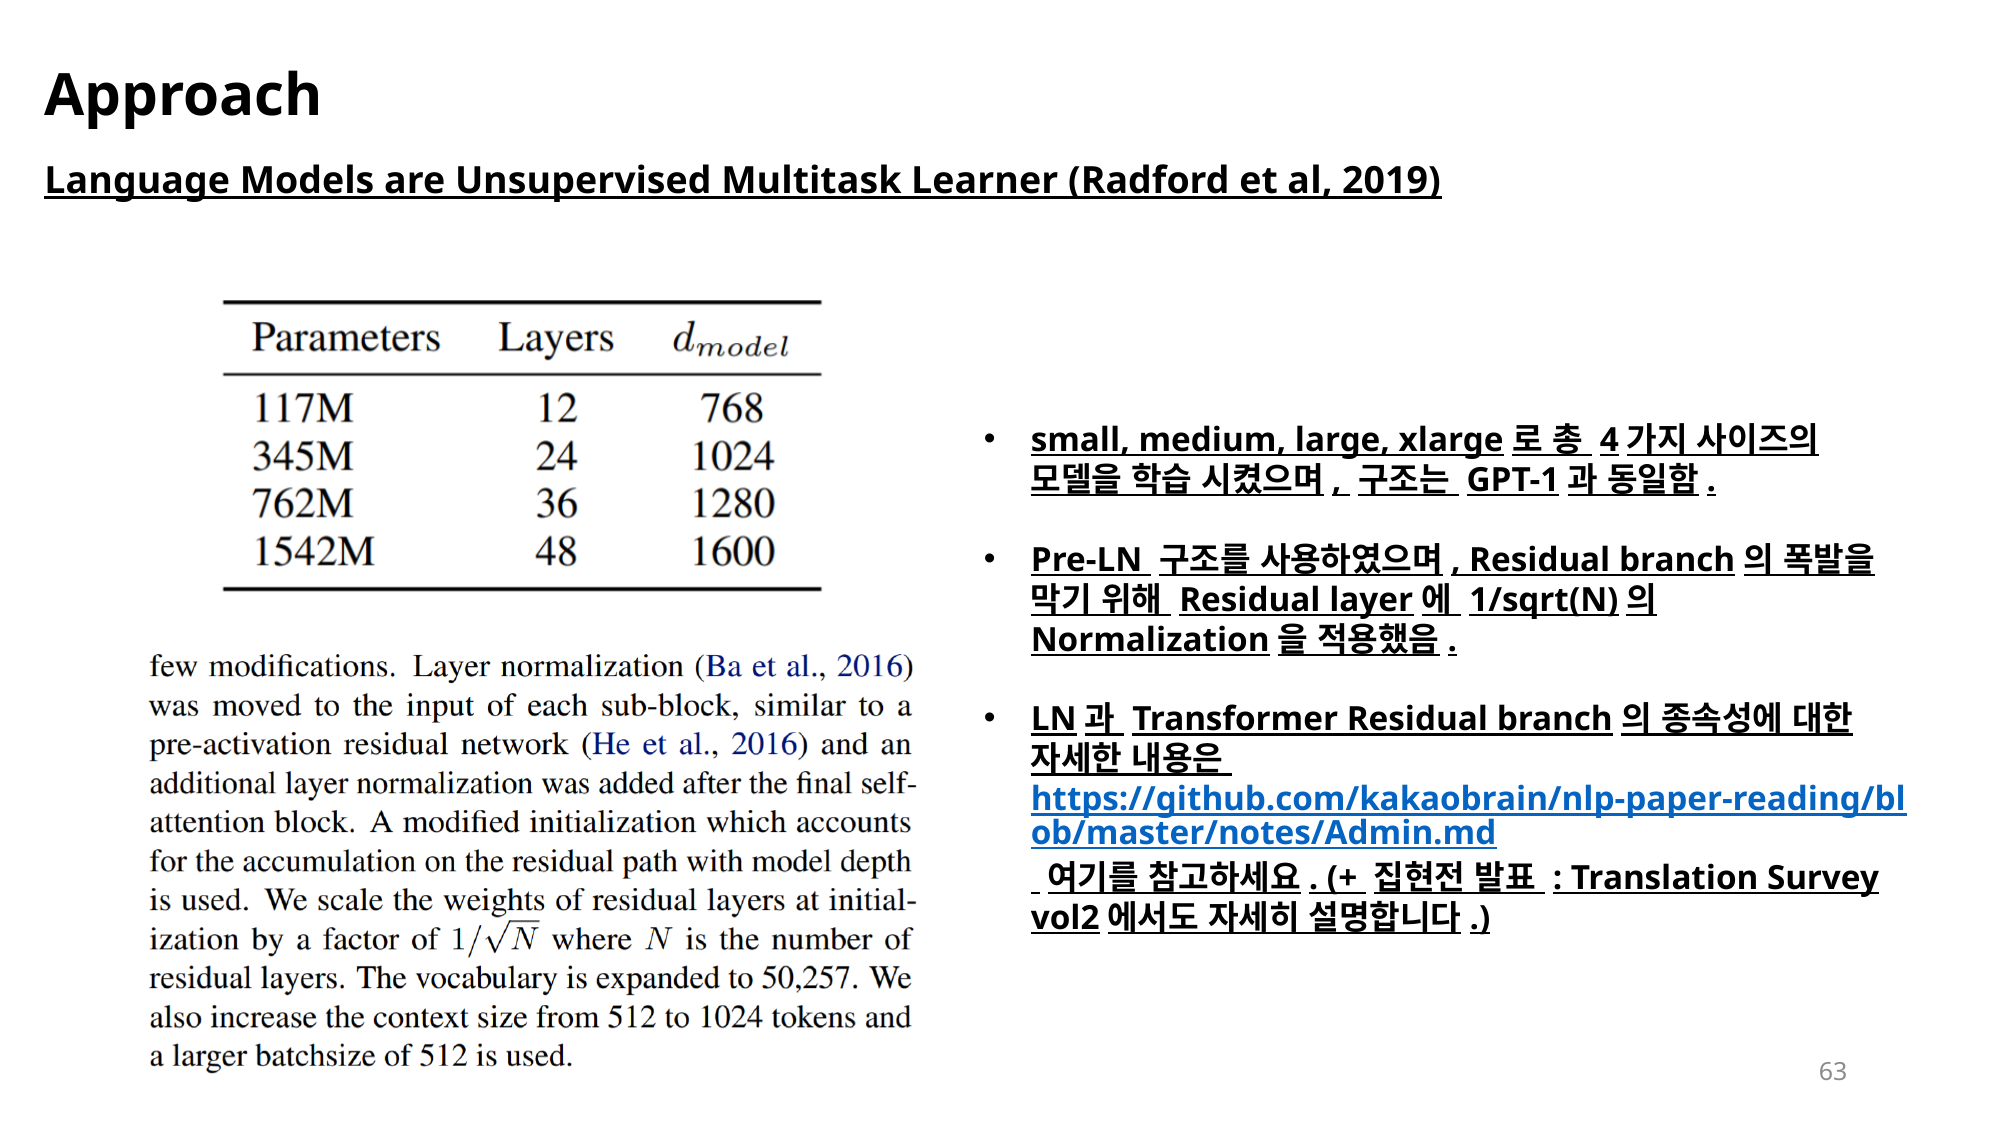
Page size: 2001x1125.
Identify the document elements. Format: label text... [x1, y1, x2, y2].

title Approach [29, 20, 1498, 136]
text_box small, medium, large, xlarge로 총 4가지 사이즈의 모델을 학습 시켰으며, 구조는 GPT-1과 동일함. Pre-LN 구조를 사용하였으며, Residual branch의 폭발을 막기 위해 Residual layer에 1/sqrt(N)의 Normalization을 적용했음. LN과 Transformer Residual branch의 종속성에 대한 자세한 내용은 https://github.com/kakaobrain/nlp-paper-reading/blob/master/notes/Admin.md 여기를 참고하세요. (+ 집현전 발표 : Translation Survey vol2에서도 자세히 설명합니다.) [969, 410, 1928, 910]
picture [134, 640, 926, 1086]
text_box Language Models are Unsupervised Multitask Learner (Radford et al, 2019) [29, 148, 1636, 253]
slide_number 63 [1412, 1042, 1863, 1103]
picture [210, 272, 850, 615]
